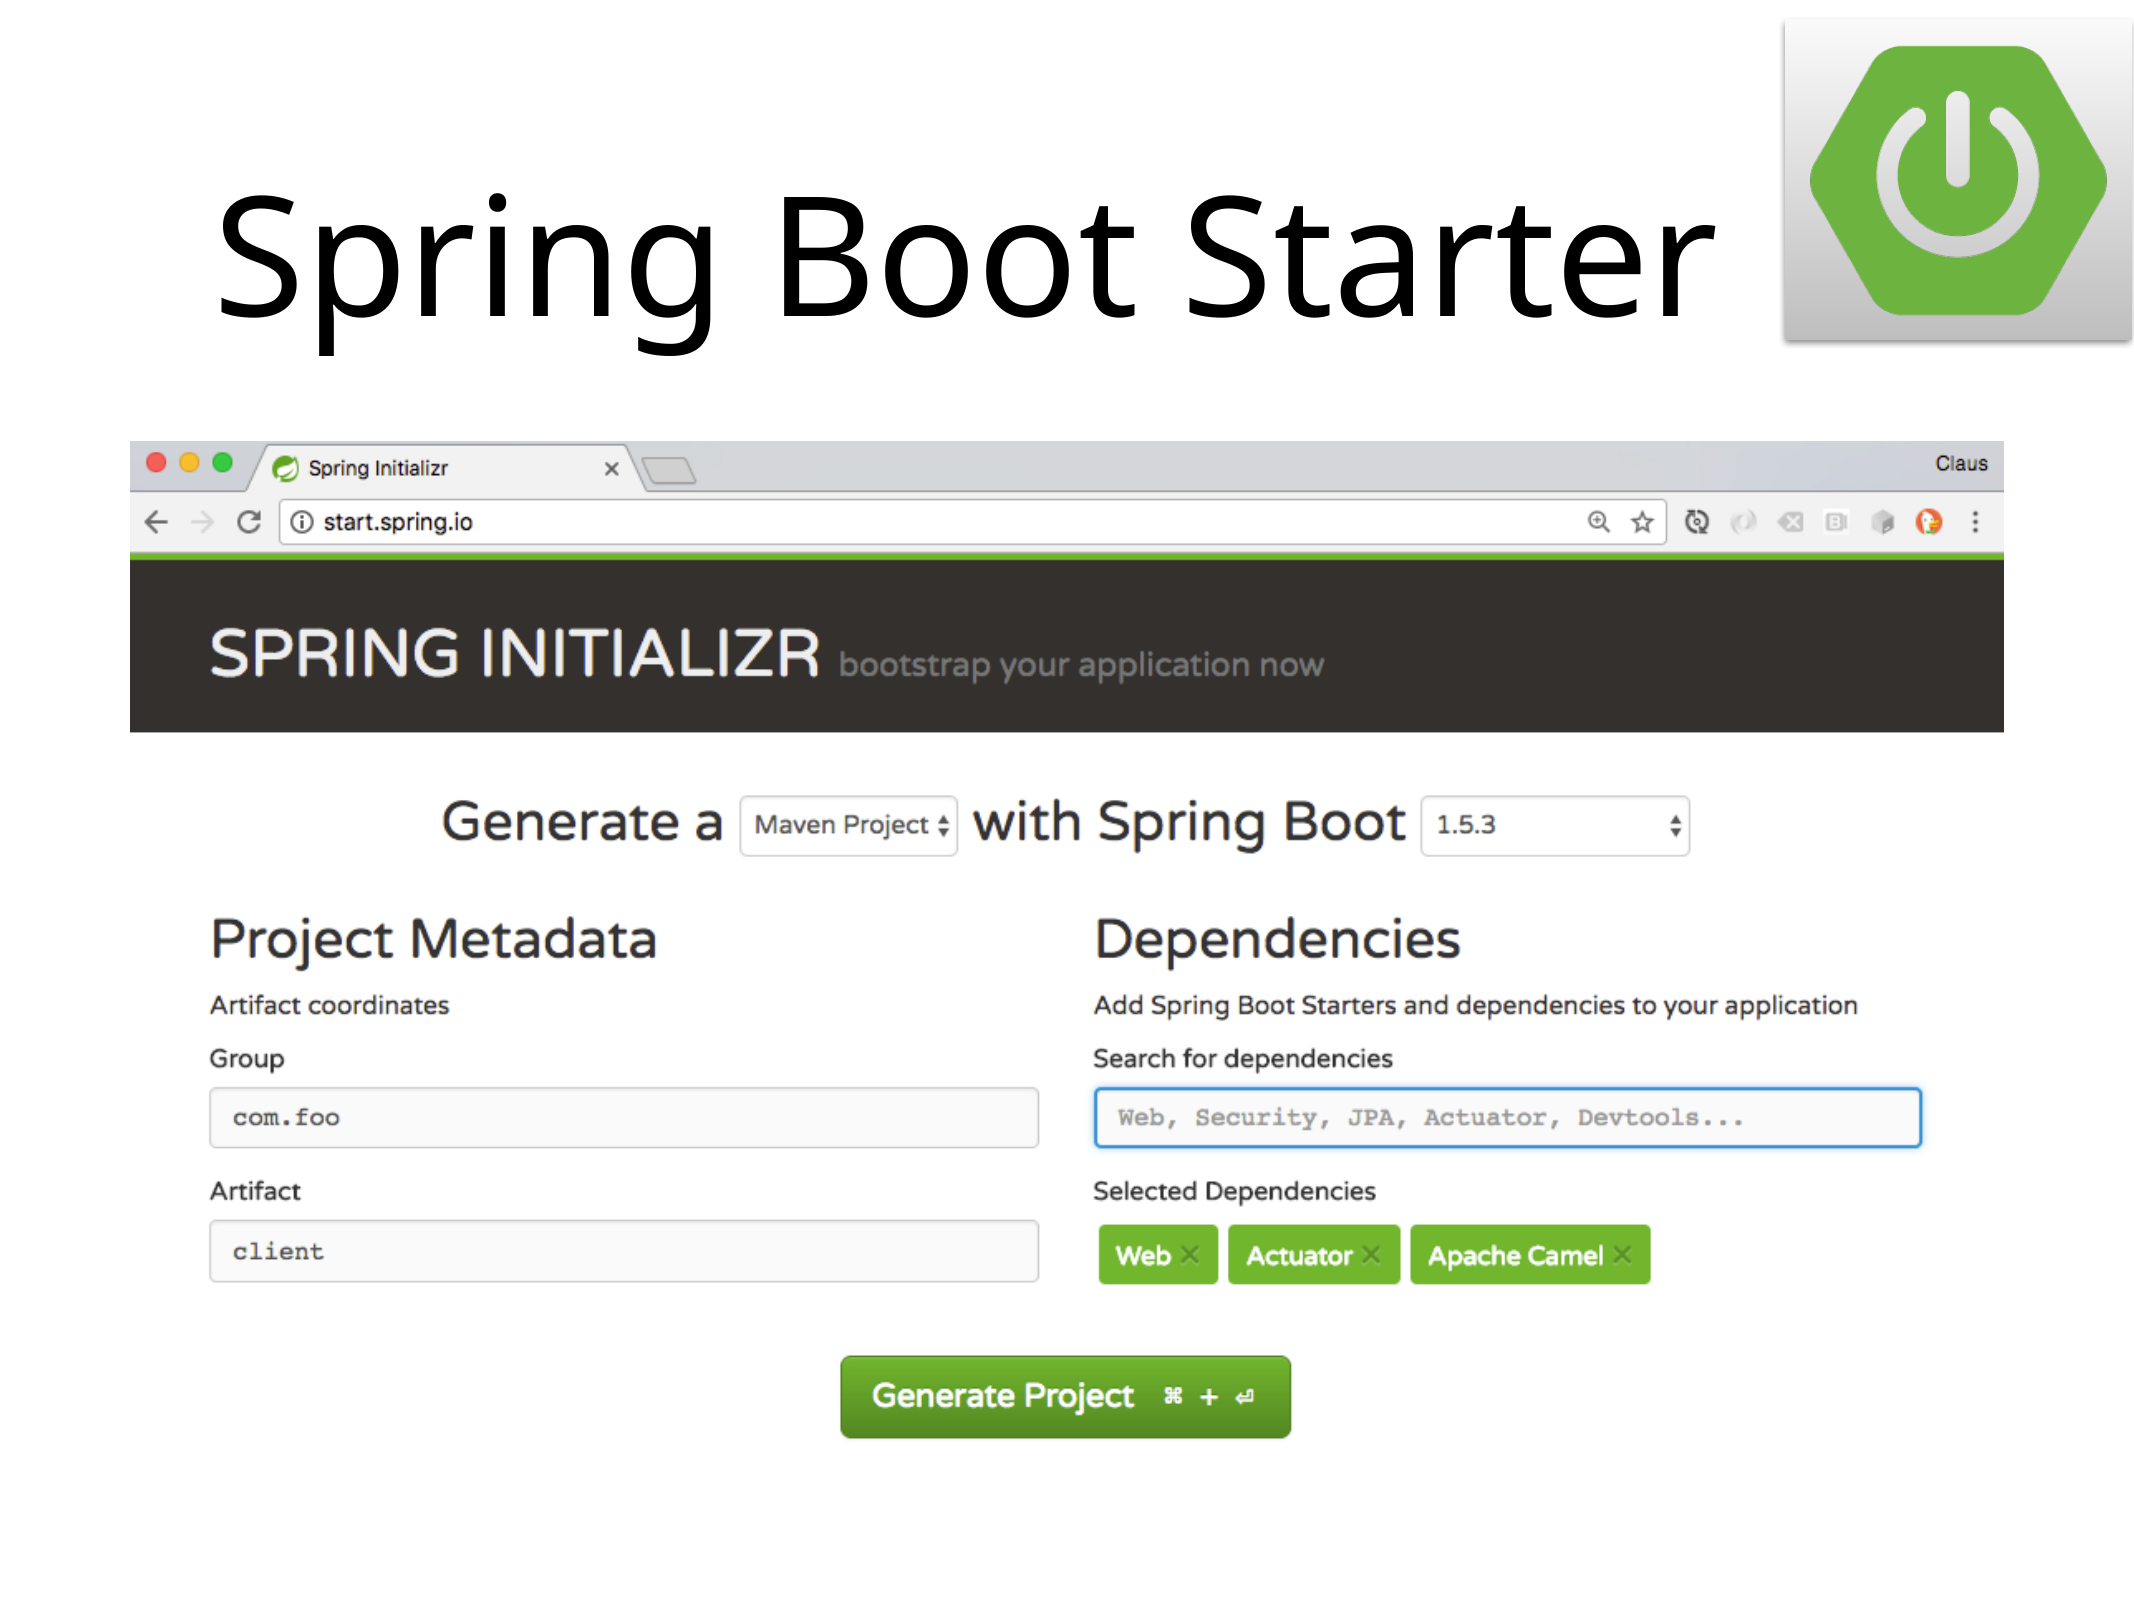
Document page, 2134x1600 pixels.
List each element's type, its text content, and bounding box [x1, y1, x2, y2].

title Spring Boot Starter [155, 72, 1778, 428]
picture [129, 440, 2004, 1447]
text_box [1785, 19, 2132, 340]
